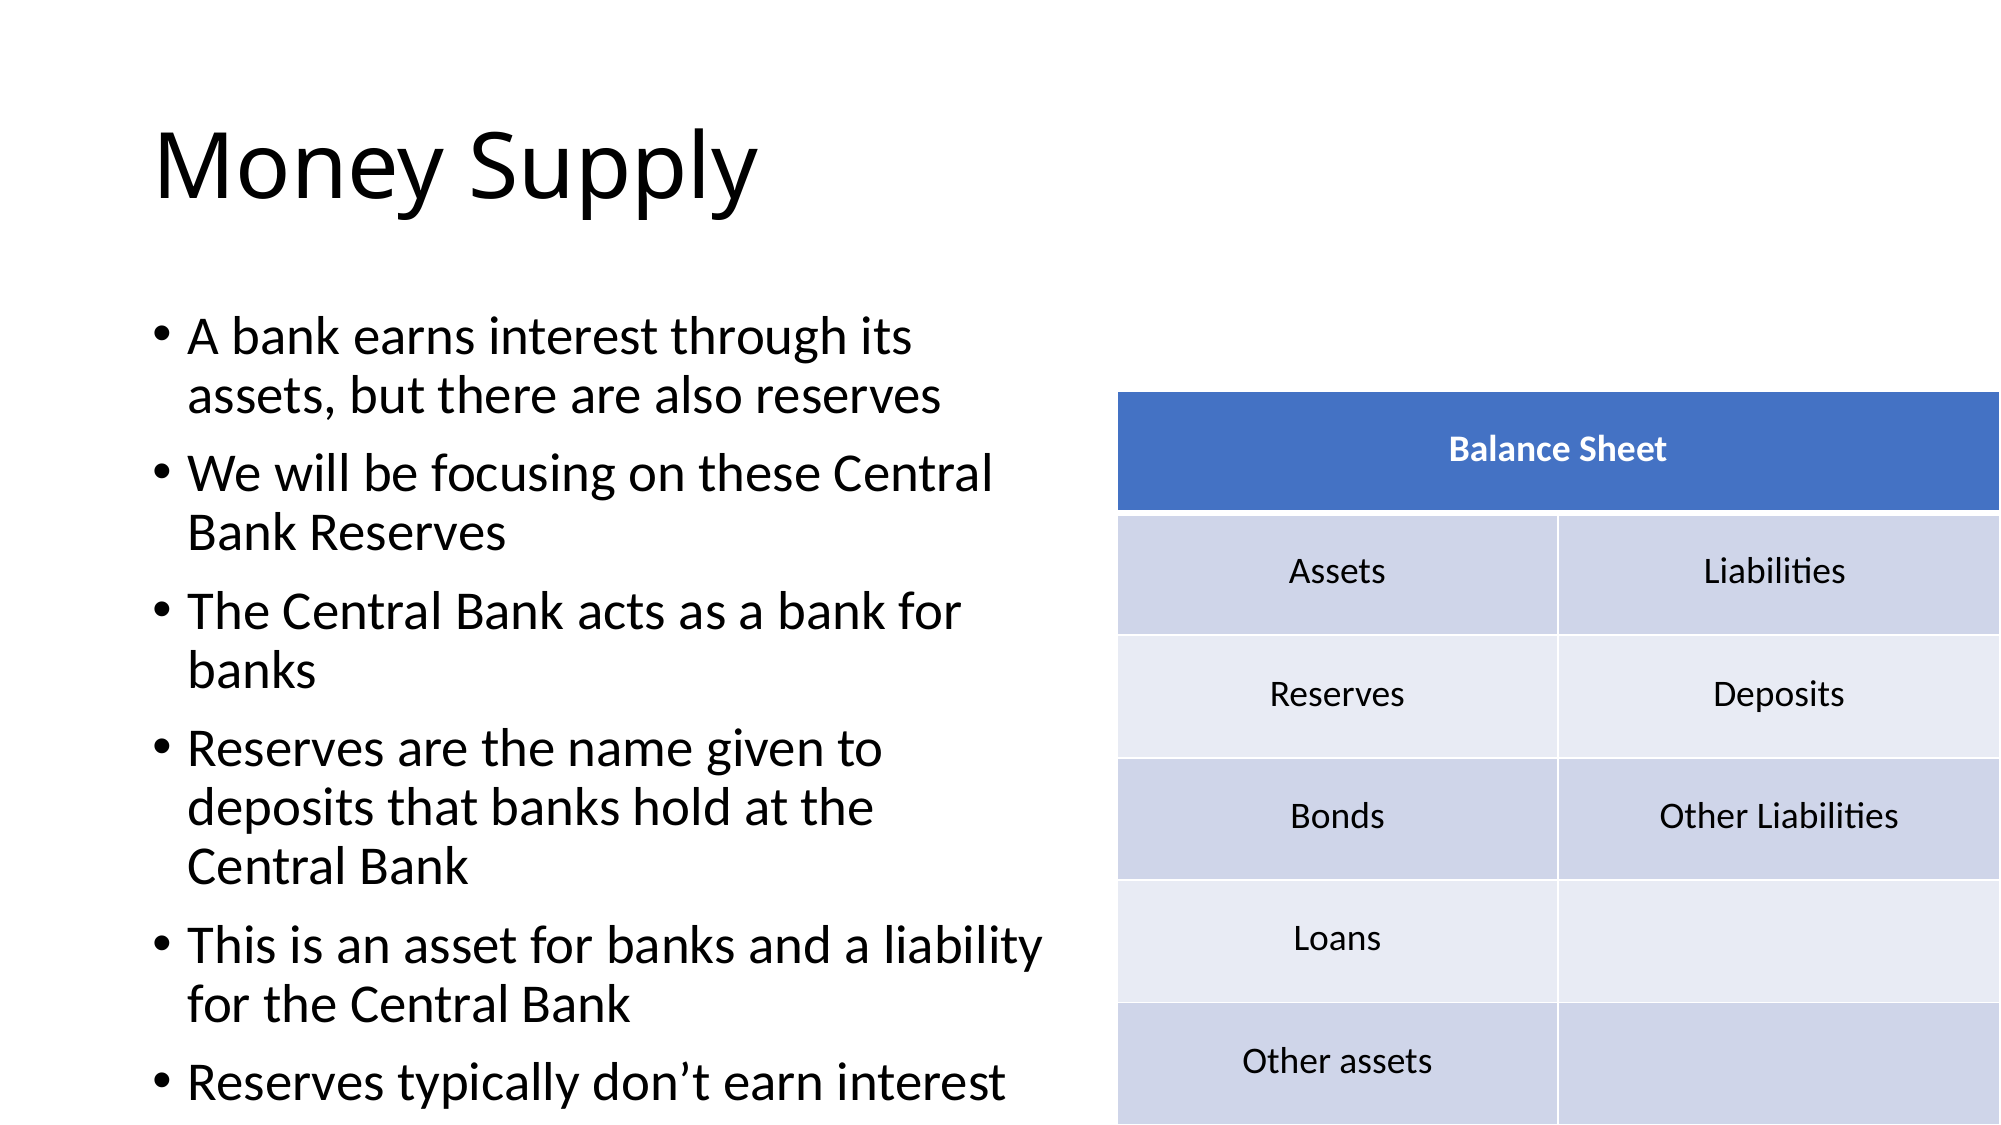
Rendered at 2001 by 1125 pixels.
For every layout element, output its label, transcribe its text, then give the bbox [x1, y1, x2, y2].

table_header Balance Sheet [1118, 392, 1999, 510]
table_cell Bonds [1118, 759, 1557, 879]
table_cell Reserves [1118, 636, 1557, 757]
table_cell Deposits [1559, 636, 1999, 757]
title Money Supply [137, 59, 1863, 278]
table_cell [1559, 881, 1999, 1002]
table_cell [1559, 1003, 1999, 1124]
table_cell Other assets [1118, 1003, 1557, 1124]
table_cell Other Liabilities [1559, 759, 1999, 879]
table_cell Liabilities [1559, 516, 1999, 634]
table_cell Assets [1118, 516, 1557, 634]
list A bank earns interest through its assets, but there are also reserves We will be focusing on these Central Bank Reserves The Central Bank acts as a bank for banks Reserves are the name given to deposits that banks hold at the Central Bank This is an asset for banks and a liability for the Central Bank Reserves typically don’t earn interest [137, 299, 1863, 1125]
table_cell Loans [1118, 881, 1557, 1002]
